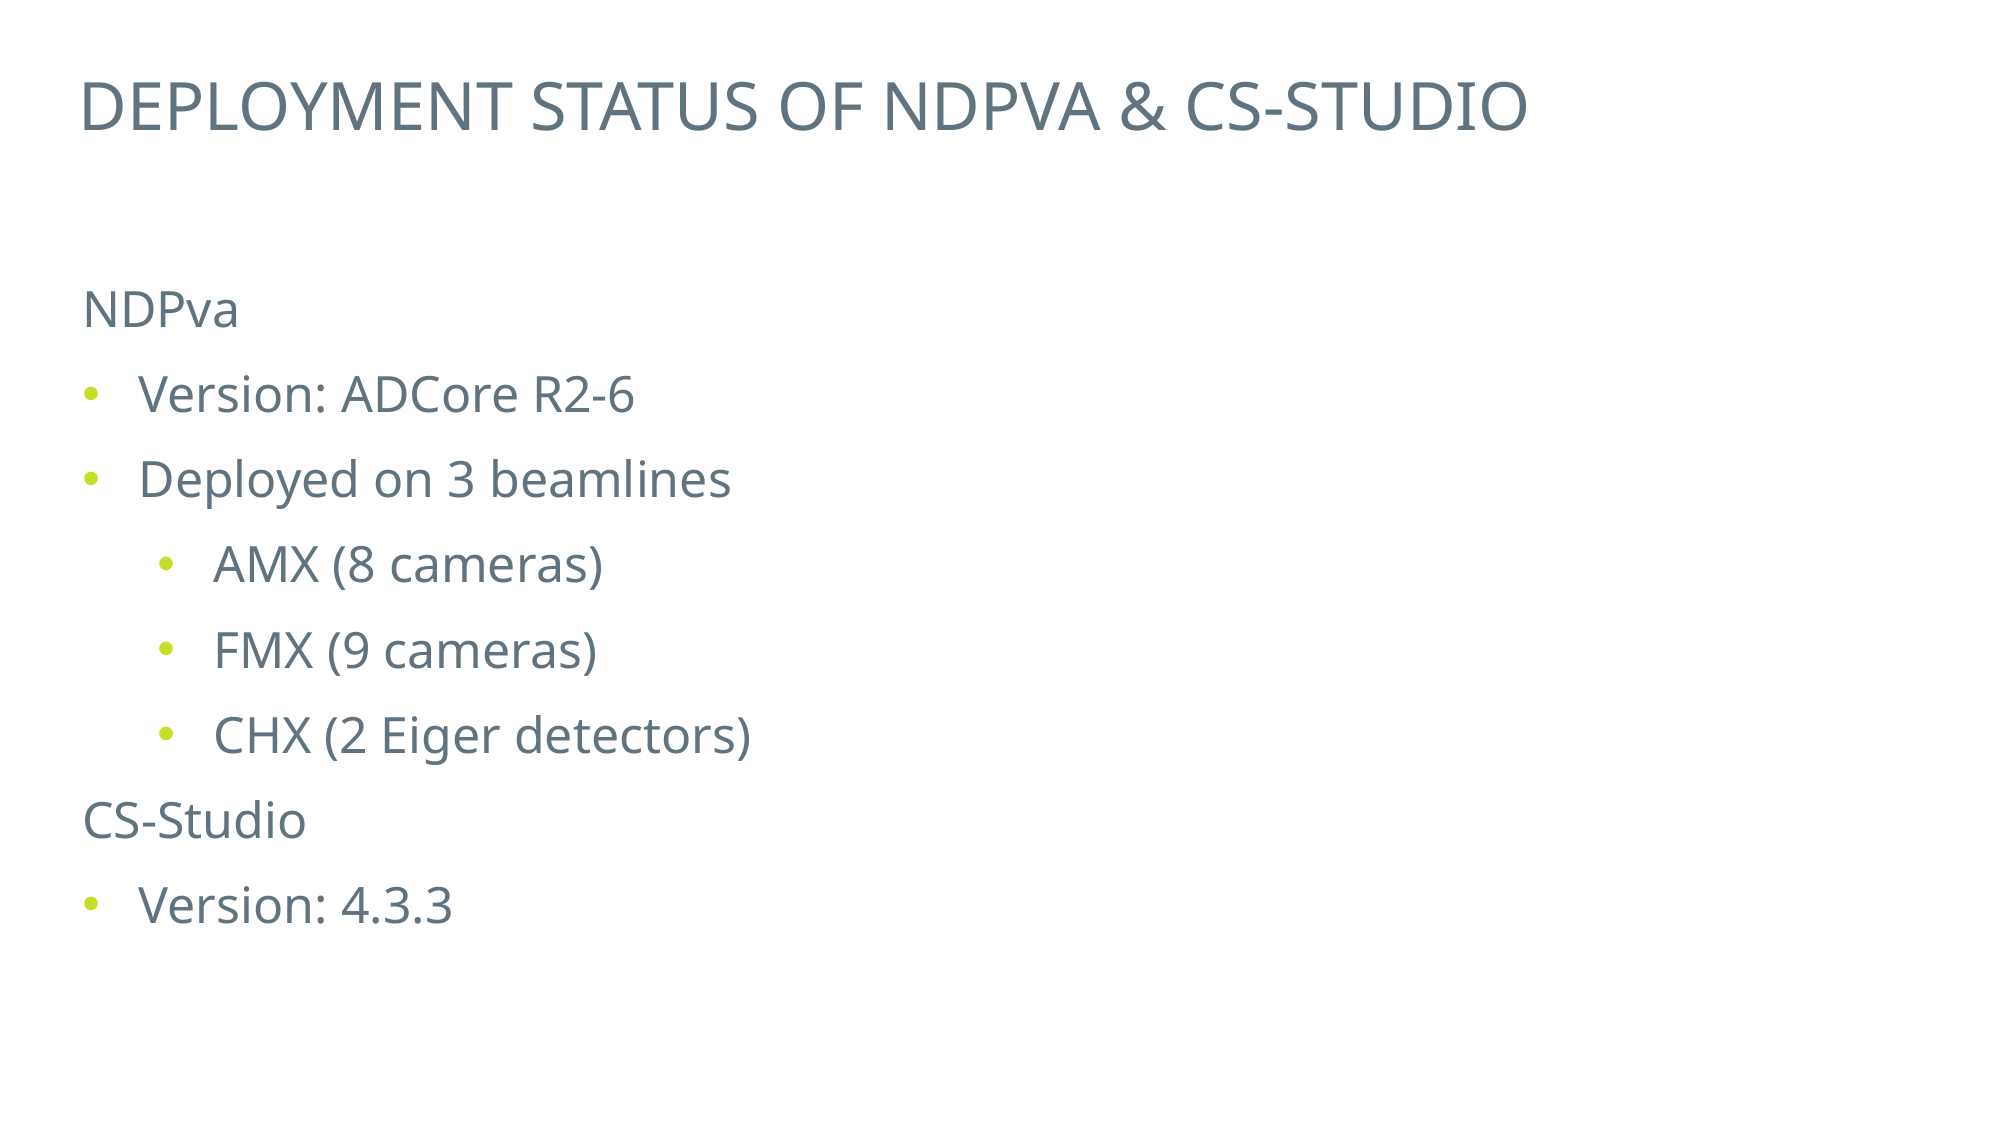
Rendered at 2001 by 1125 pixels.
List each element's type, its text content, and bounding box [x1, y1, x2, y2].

text_box Deployment status of NDPva & CS-Studio [78, 63, 1847, 256]
text_box NDPva Version: ADCore R2-6 Deployed on 3 beamlines AMX (8 cameras) FMX (9 cameras) CHX (2 Eiger detectors) CS-Studio Version: 4.3.3 [82, 265, 1592, 934]
